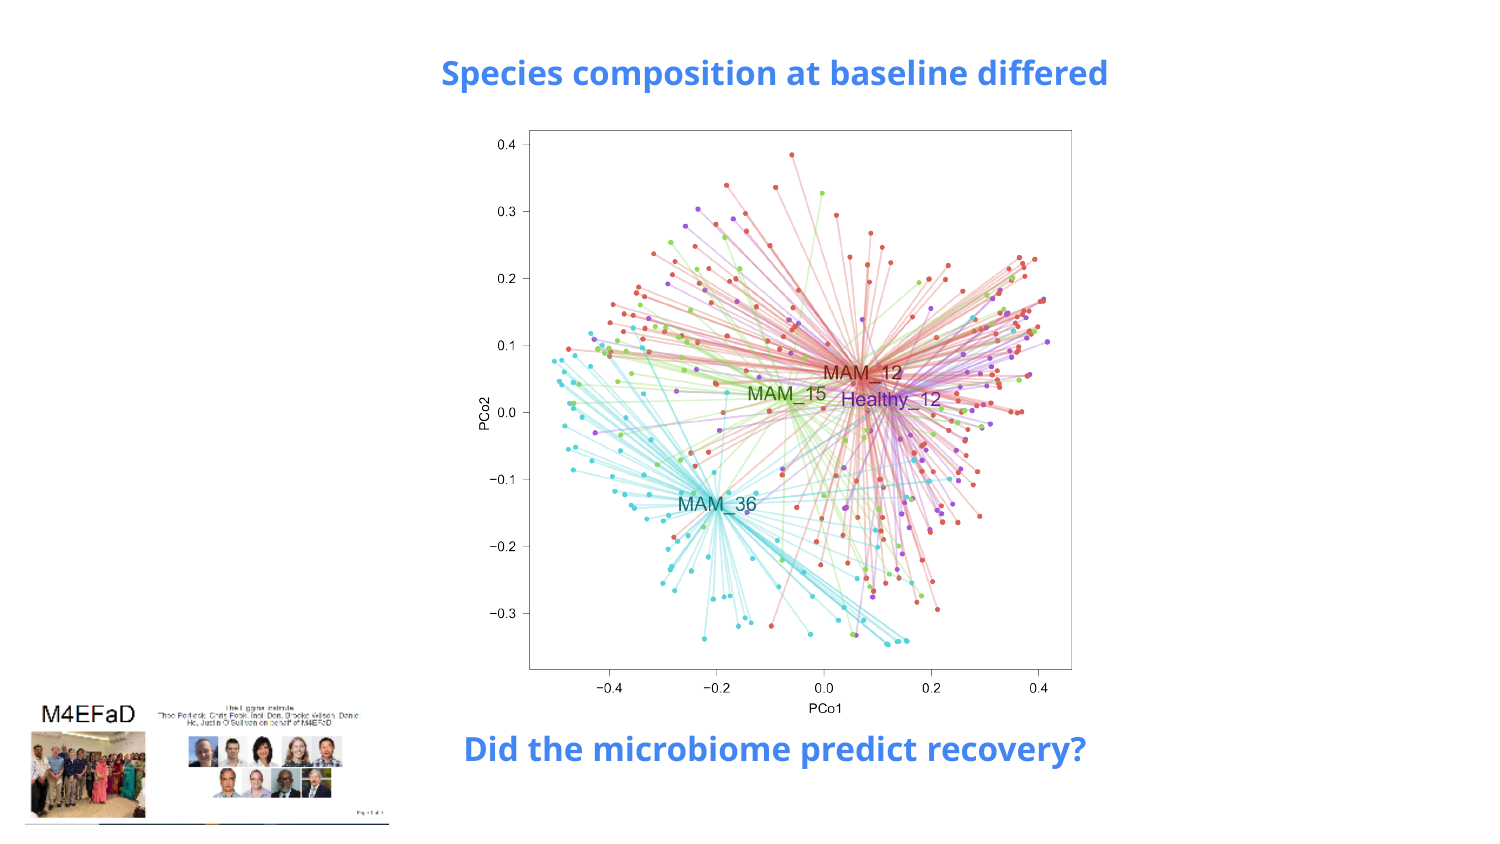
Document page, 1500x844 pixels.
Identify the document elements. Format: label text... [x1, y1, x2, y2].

title Species composition at baseline differed [76, 37, 1475, 132]
picture [25, 695, 389, 825]
text_box Did the microbiome predict recovery? [394, 712, 1475, 807]
picture [479, 130, 1072, 714]
